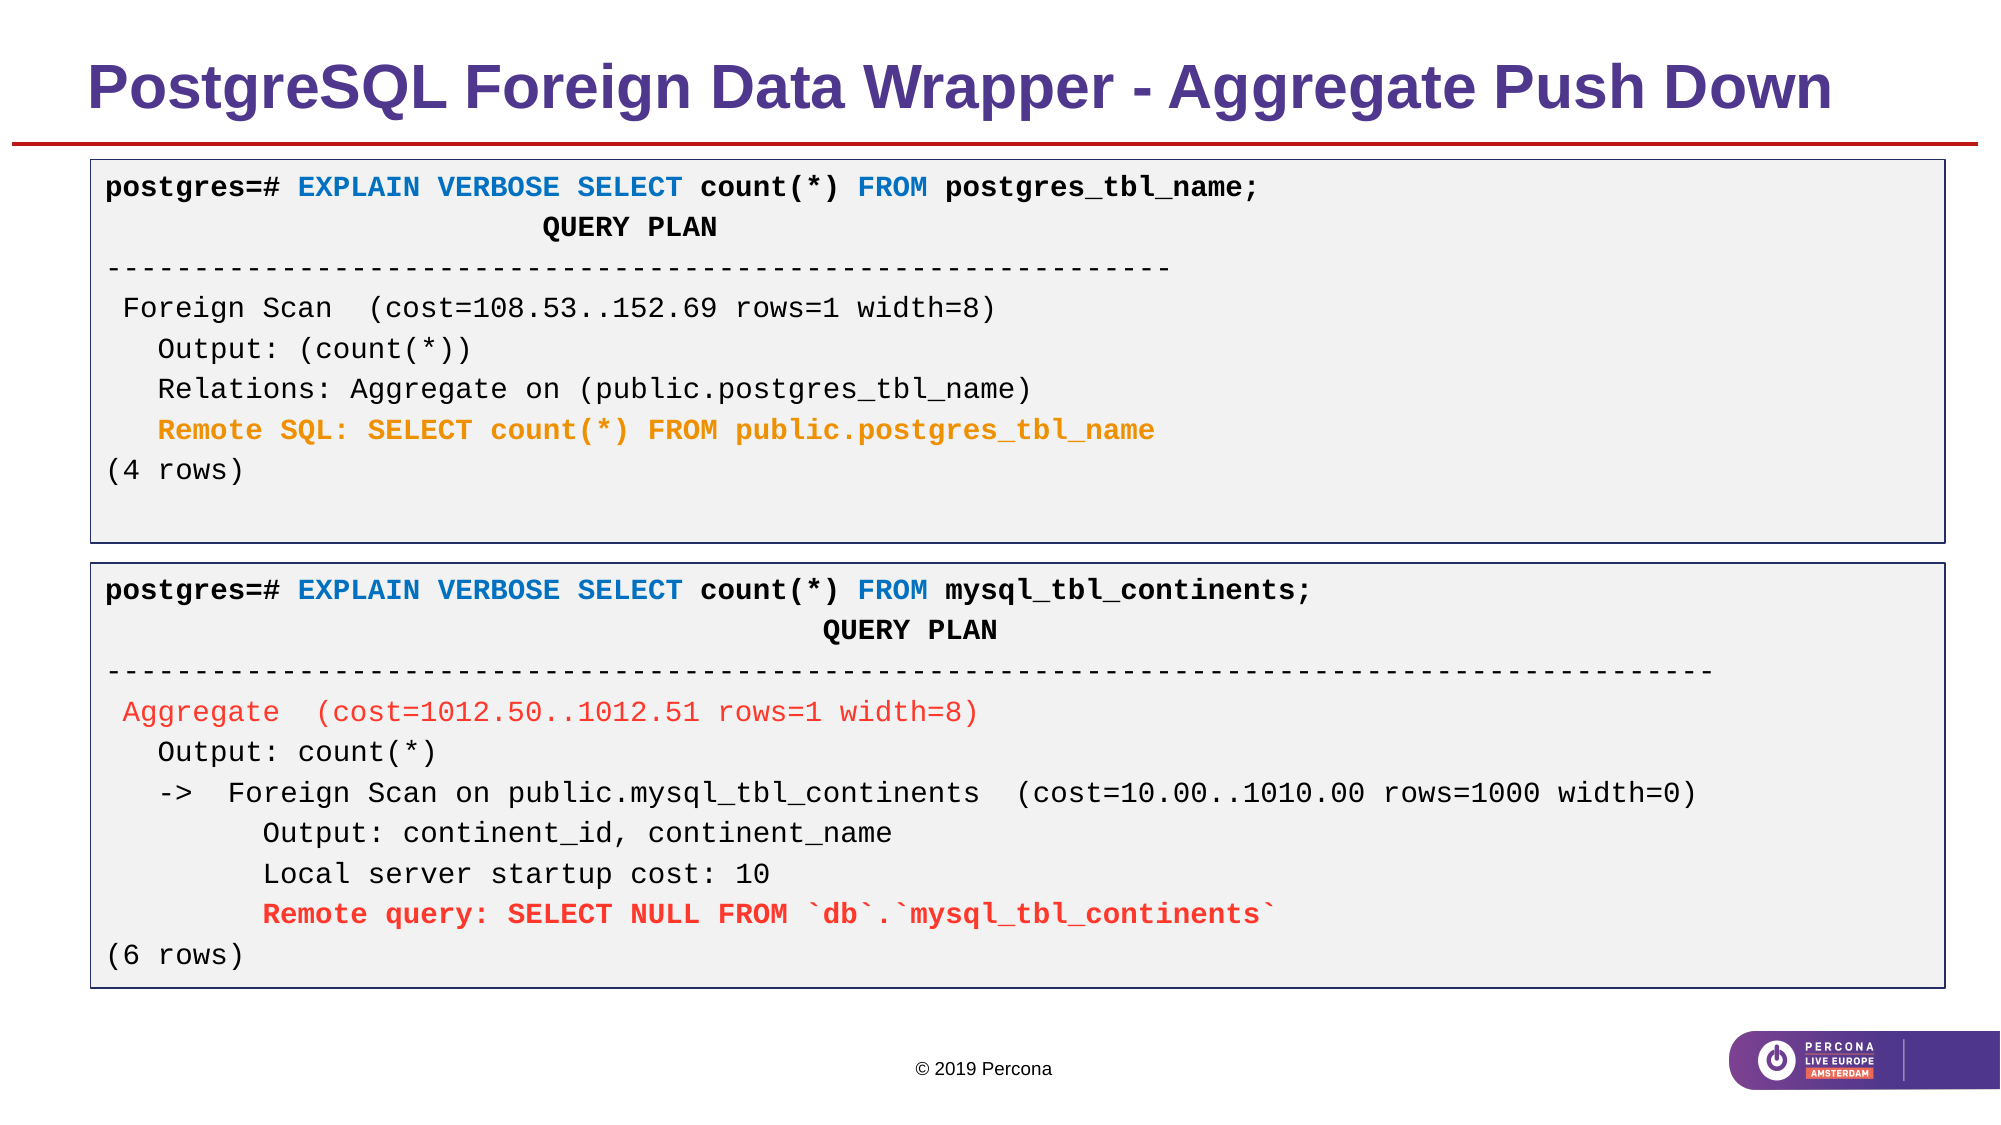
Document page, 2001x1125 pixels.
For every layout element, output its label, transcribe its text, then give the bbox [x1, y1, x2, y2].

title PostgreSQL Foreign Data Wrapper - Aggregate Push Down [80, 29, 1979, 148]
picture [1729, 1031, 2000, 1090]
text_box postgres=# EXPLAIN VERBOSE SELECT count(*) FROM mysql_tbl_continents; QUERY PLAN -------------------------------------------------------------------------------------------- Aggregate (cost=1012.50..1012.51 rows=1 width=8) Output: count(*) -> Foreign Scan on public.mysql_tbl_continents (cost=10.00..1010.00 rows=1000 width=0) Output: continent_id, continent_name Local server startup cost: 10 Remote query: SELECT NULL FROM `db`.`mysql_tbl_continents` (6 rows) [90, 562, 1945, 989]
text_box postgres=# EXPLAIN VERBOSE SELECT count(*) FROM postgres_tbl_name; QUERY PLAN ------------------------------------------------------------- Foreign Scan (cost=108.53..152.69 rows=1 width=8) Output: (count(*)) Relations: Aggregate on (public.postgres_tbl_name) Remote SQL: SELECT count(*) FROM public.postgres_tbl_name (4 rows) [90, 159, 1945, 544]
